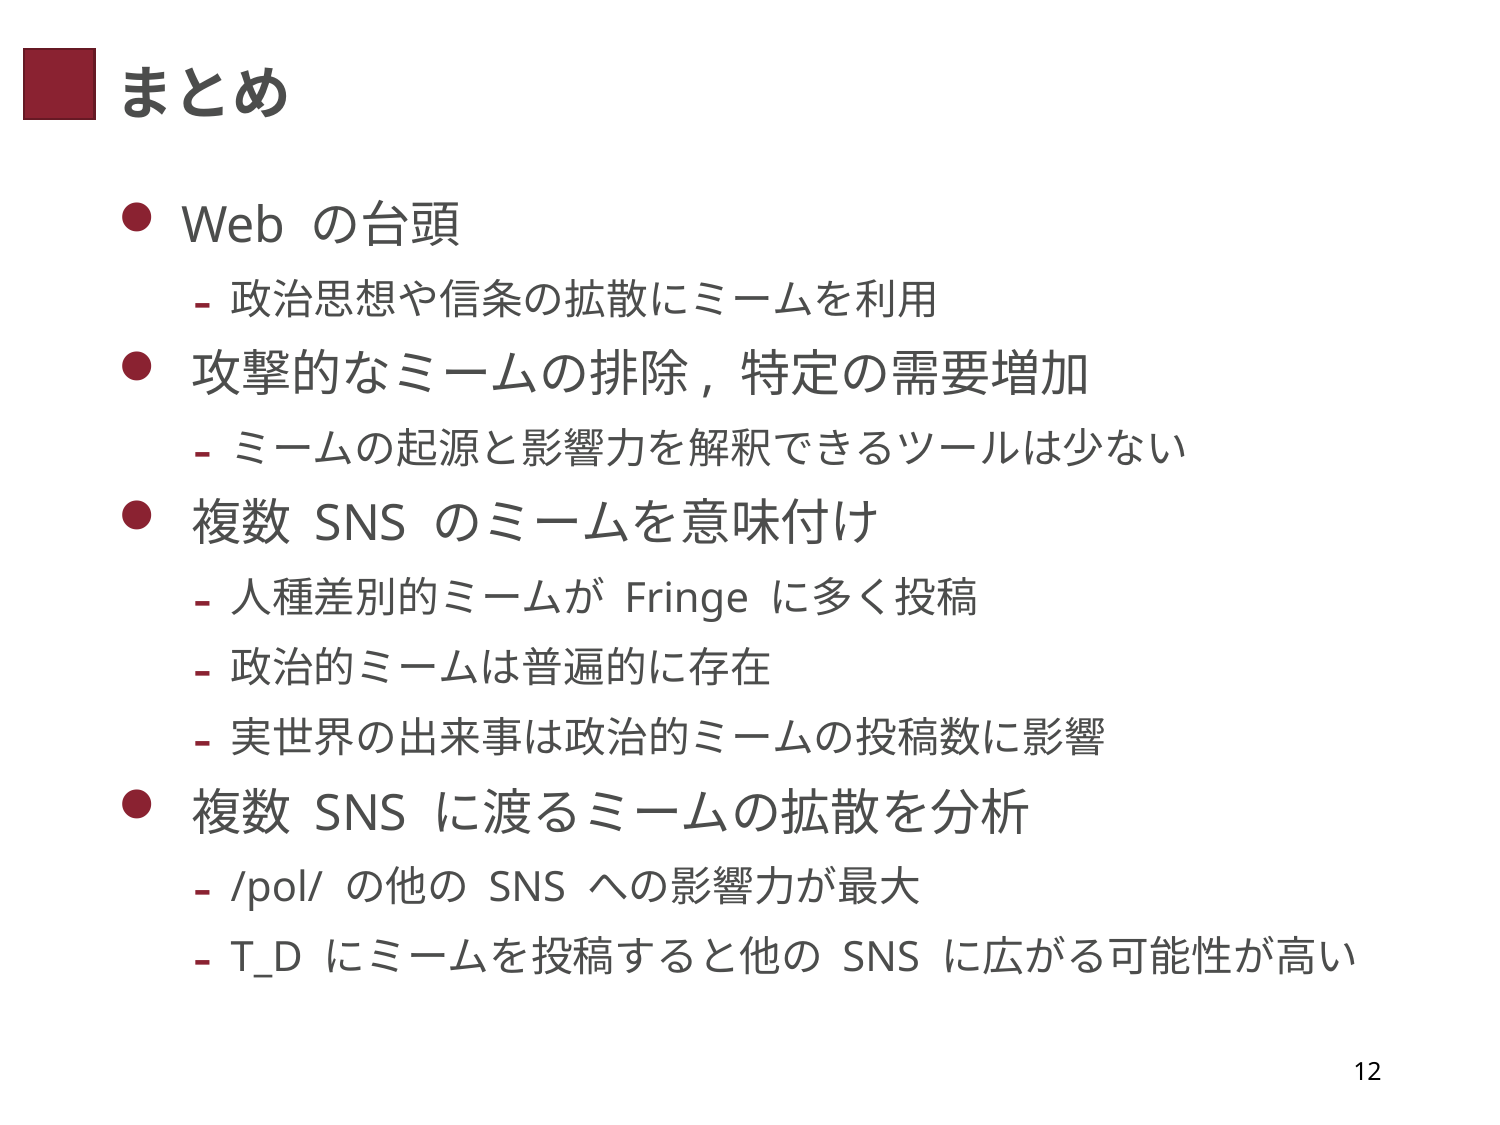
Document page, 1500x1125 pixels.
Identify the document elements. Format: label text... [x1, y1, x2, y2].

list Web の台頭 政治思想や信条の拡散にミームを利用 攻撃的なミームの排除, 特定の需要増加 ミームの起源と影響力を解釈できるツールは少ない 複数 SNS のミームを意味付け 人種差別的ミームが Fringe に多く投稿 政治的ミームは普遍的に存在 実世界の出来事は政治的ミームの投稿数に影響 複数 SNS に渡るミームの拡散を分析 /pol/ の他の SNS への影響力が最大 T_D にミームを投稿すると他の SNS に広がる可能性が高い [103, 192, 1438, 1064]
slide_number 12 [1059, 1042, 1397, 1103]
title まとめ [100, 23, 1400, 169]
